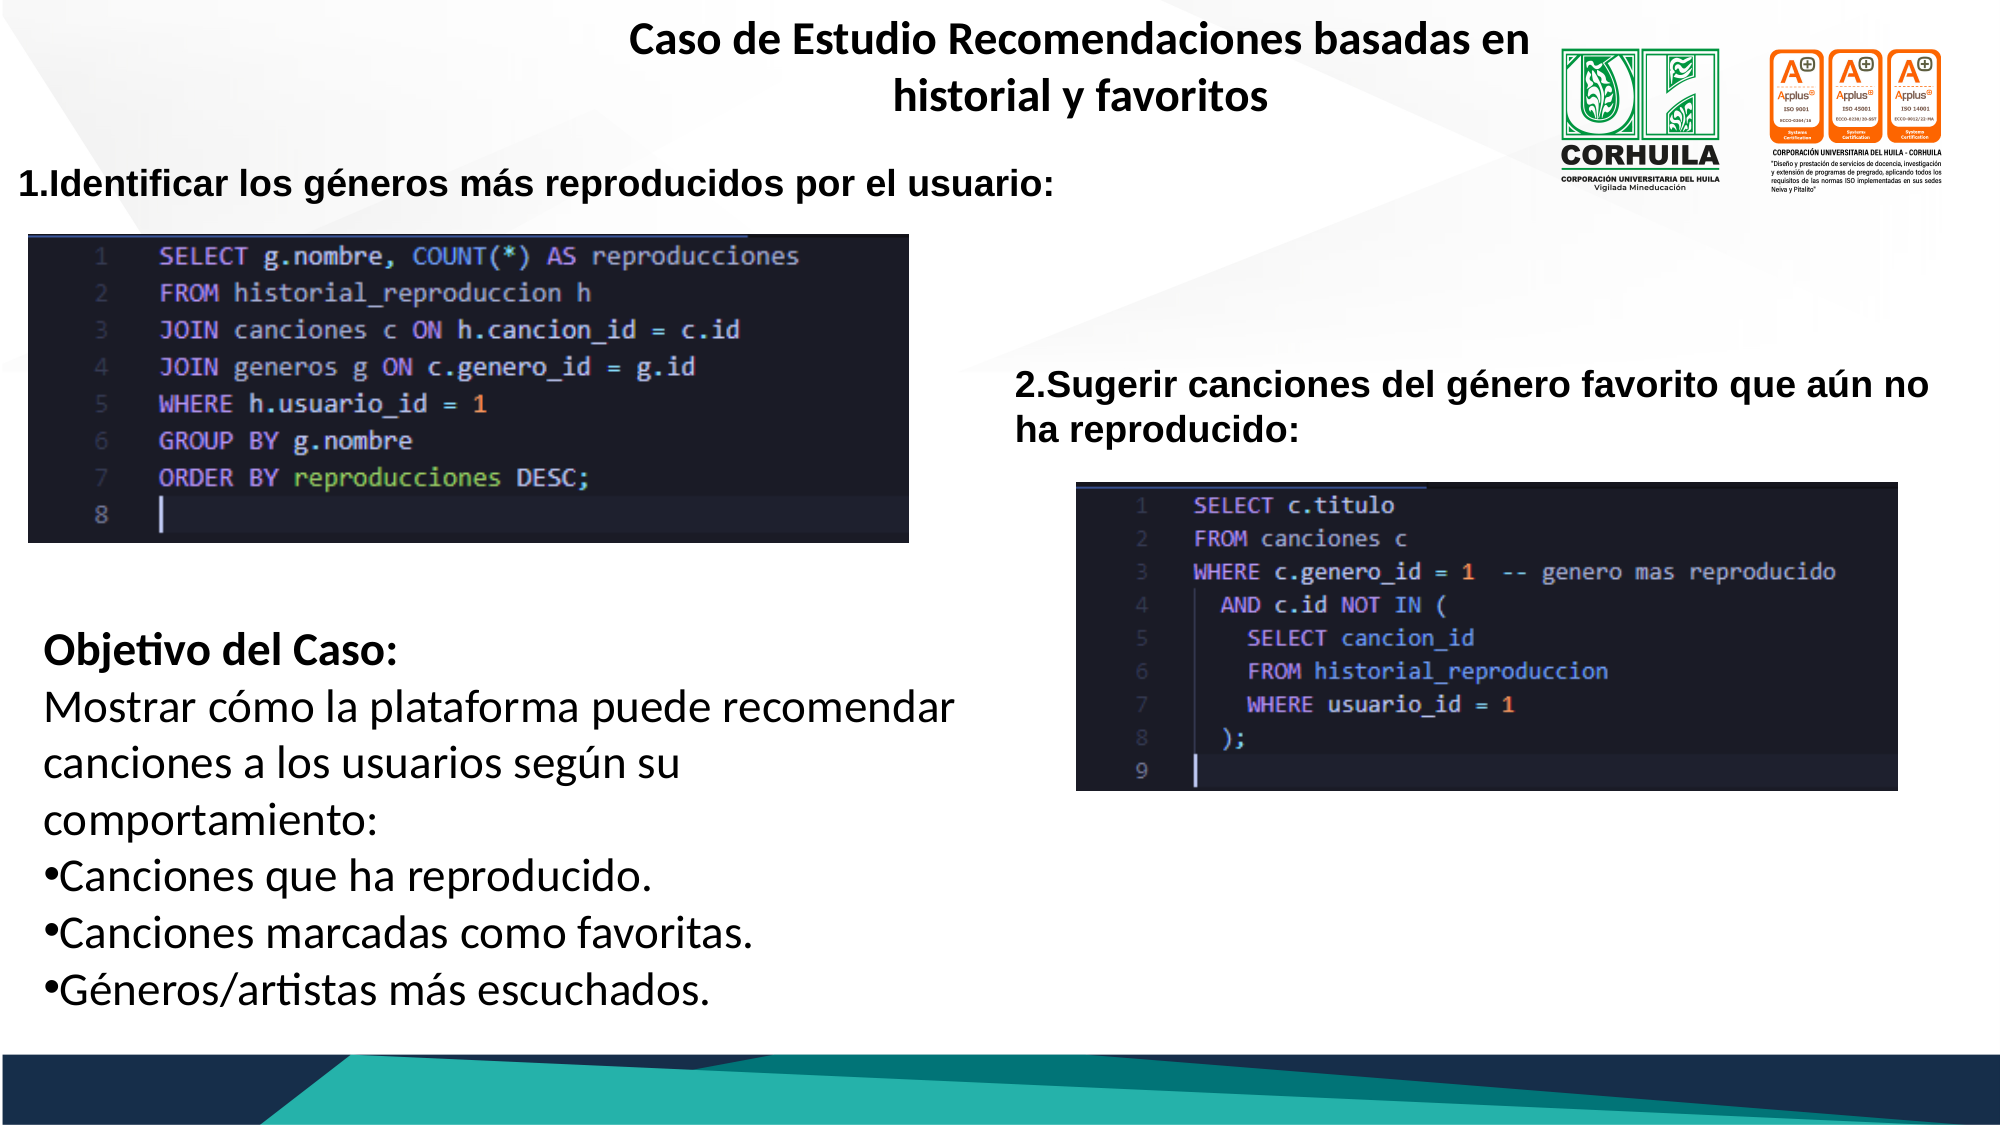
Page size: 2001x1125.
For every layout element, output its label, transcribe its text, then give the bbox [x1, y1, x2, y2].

text_box Objetivo del Caso: Mostrar cómo la plataforma puede recomendar canciones a los usuarios según su comportamiento: Canciones que ha reproducido. Canciones marcadas como favoritas. Géneros/artistas más escuchados. [28, 610, 1003, 1022]
text_box Identificar los géneros más reproducidos por el usuario: [3, 106, 1072, 281]
text_box Caso de Estudio Recomendaciones basadas en historial y favoritos [580, 0, 1581, 128]
picture [0, 0, 2000, 1125]
text_box Sugerir canciones del género favorito que aún no ha reproducido: [1000, 307, 1974, 528]
